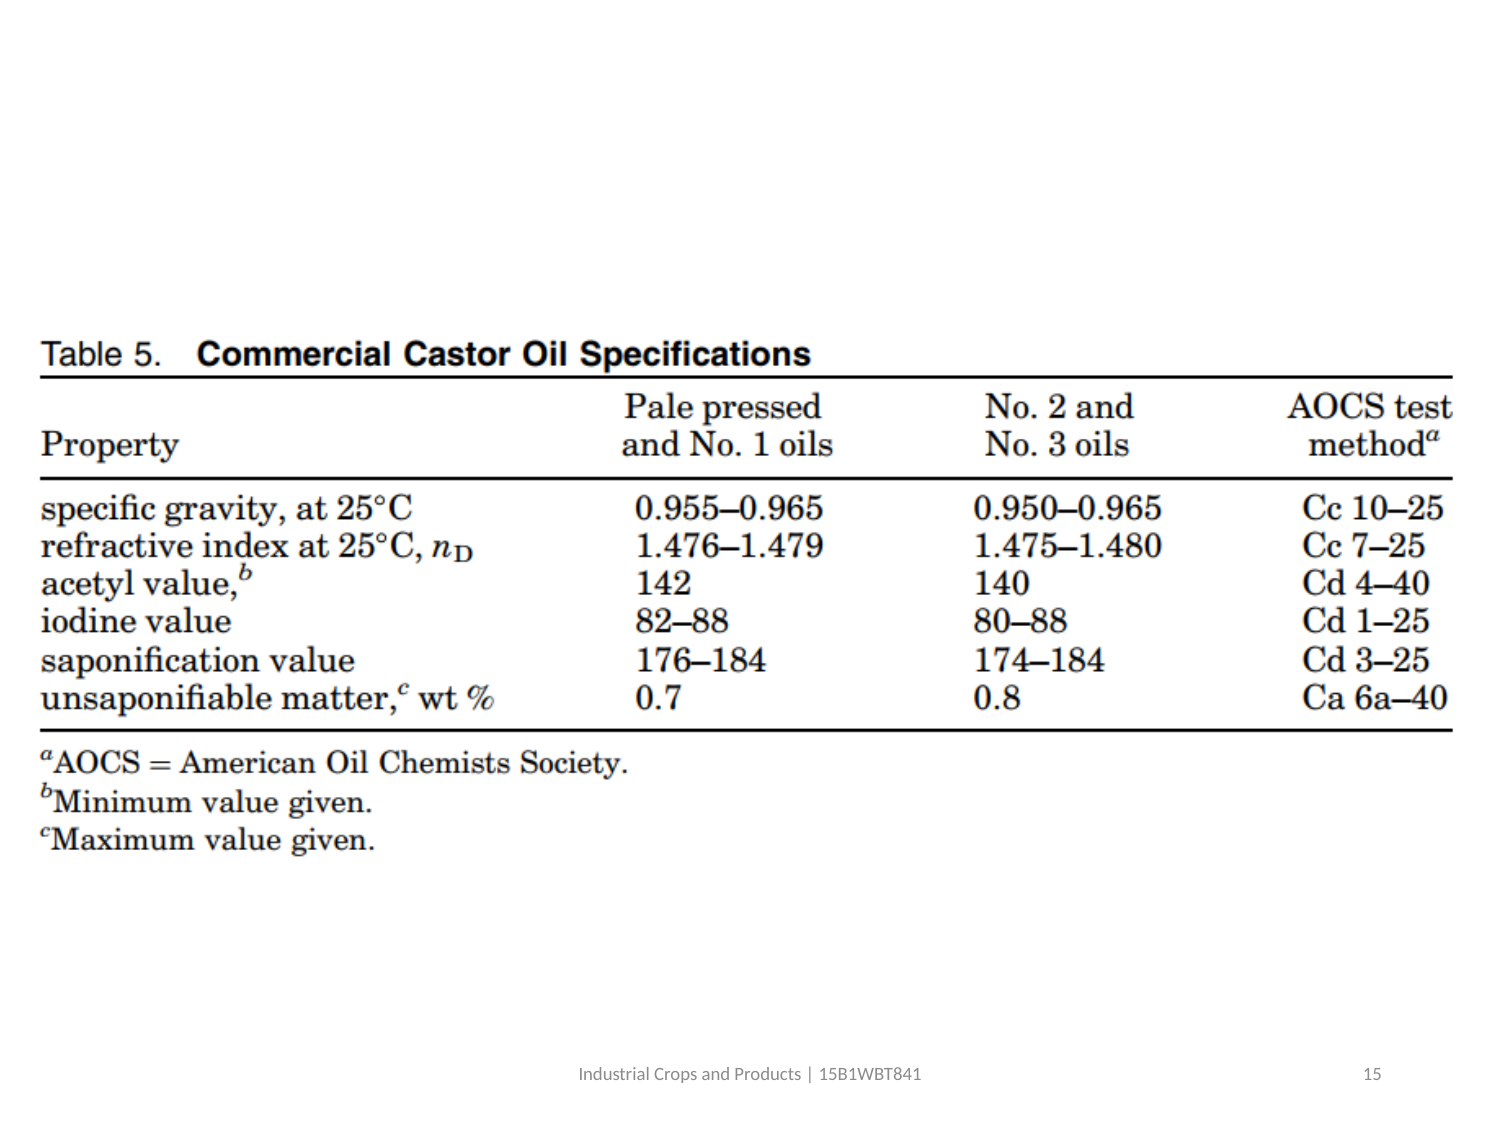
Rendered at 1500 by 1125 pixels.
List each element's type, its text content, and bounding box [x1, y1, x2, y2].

footer Industrial Crops and Products | 15B1WBT841 [496, 1042, 1004, 1103]
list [11, 312, 1489, 868]
slide_number 15 [1059, 1042, 1397, 1103]
